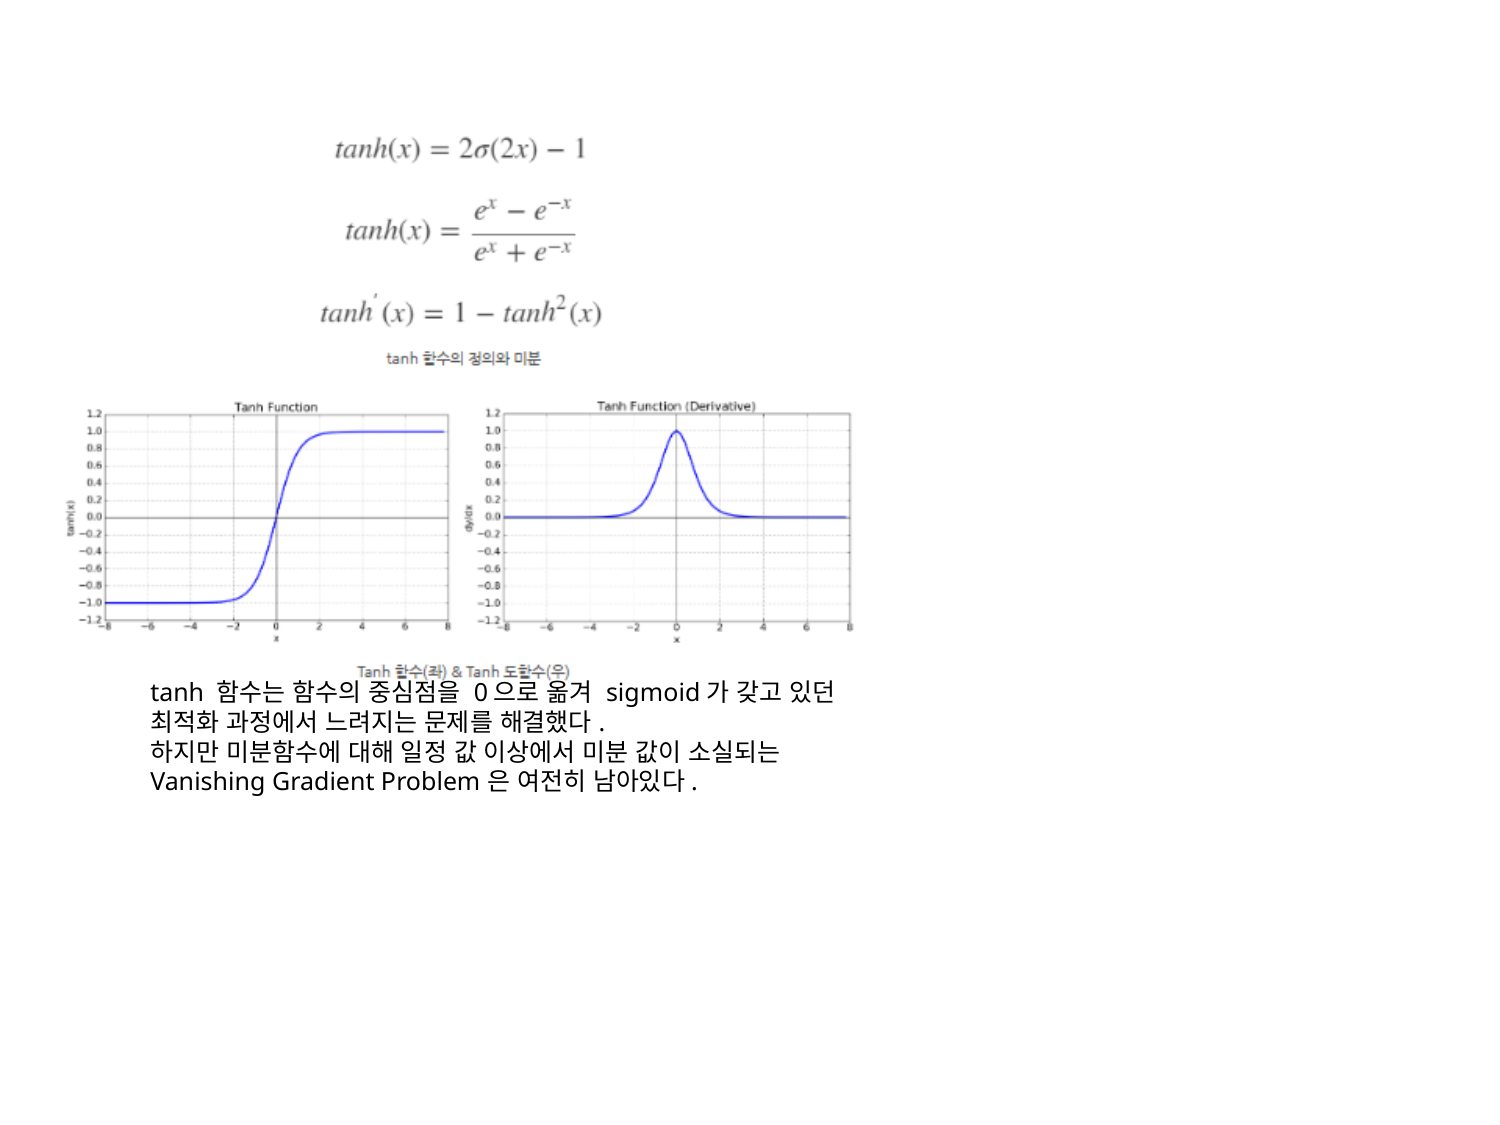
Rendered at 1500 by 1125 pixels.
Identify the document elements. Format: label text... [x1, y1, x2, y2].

picture [41, 101, 933, 690]
text_box tanh 함수는 함수의 중심점을 0으로 옮겨 sigmoid가 갖고 있던 최적화 과정에서 느려지는 문제를 해결했다. 하지만 미분함수에 대해 일정 값 이상에서 미분 값이 소실되는 Vanishing Gradient Problem은 여전히 남아있다. [135, 698, 886, 804]
